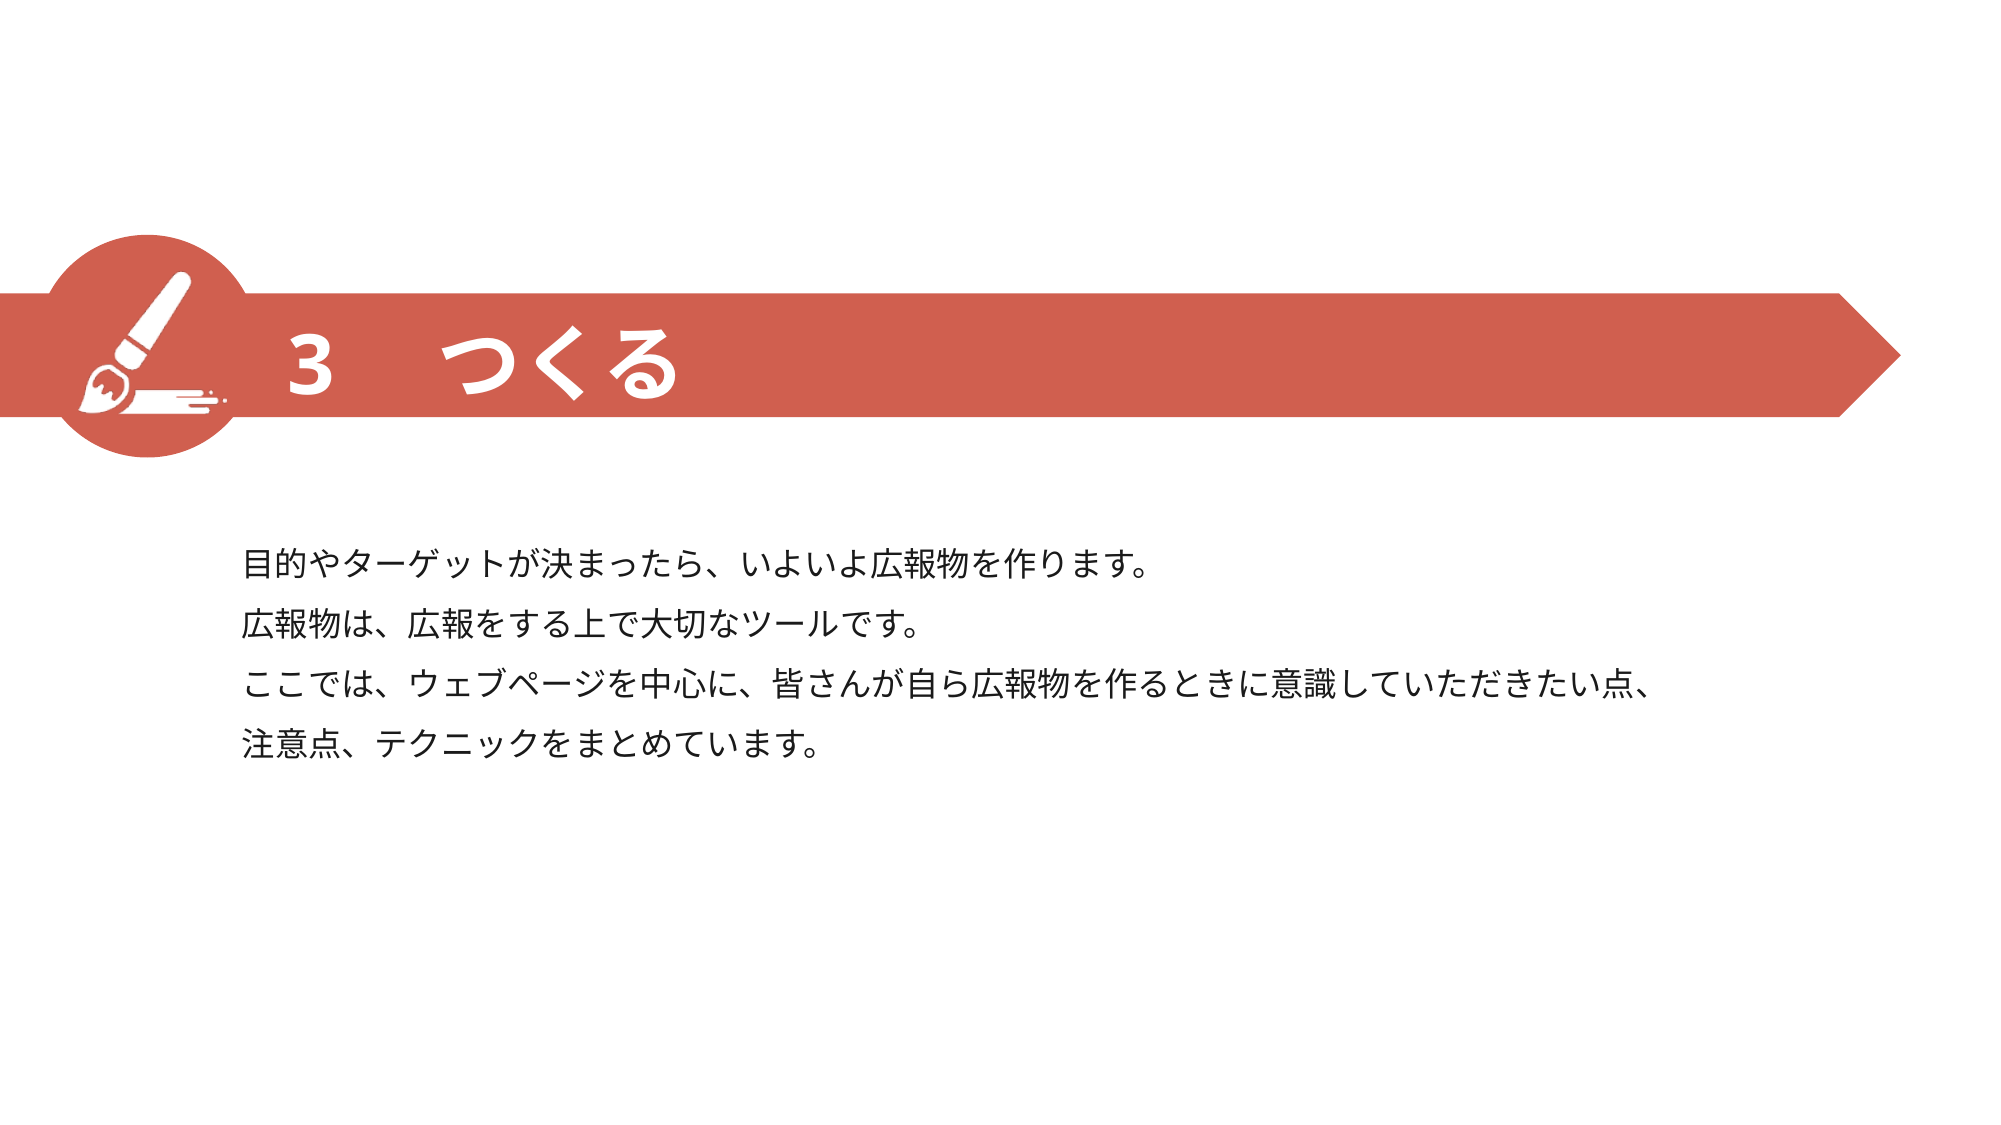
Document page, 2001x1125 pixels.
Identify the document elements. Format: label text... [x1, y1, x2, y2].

text_box 目的やターゲットが決まったら、いよいよ広報物を作ります。 広報物は、広報をする上で大切なツールです。 ここでは、ウェブページを中心に、皆さんが自ら広報物を作るときに意識していただきたい点、 注意点、テクニックをまとめています。 [226, 516, 2000, 771]
picture [78, 268, 227, 418]
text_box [0, 234, 1901, 458]
